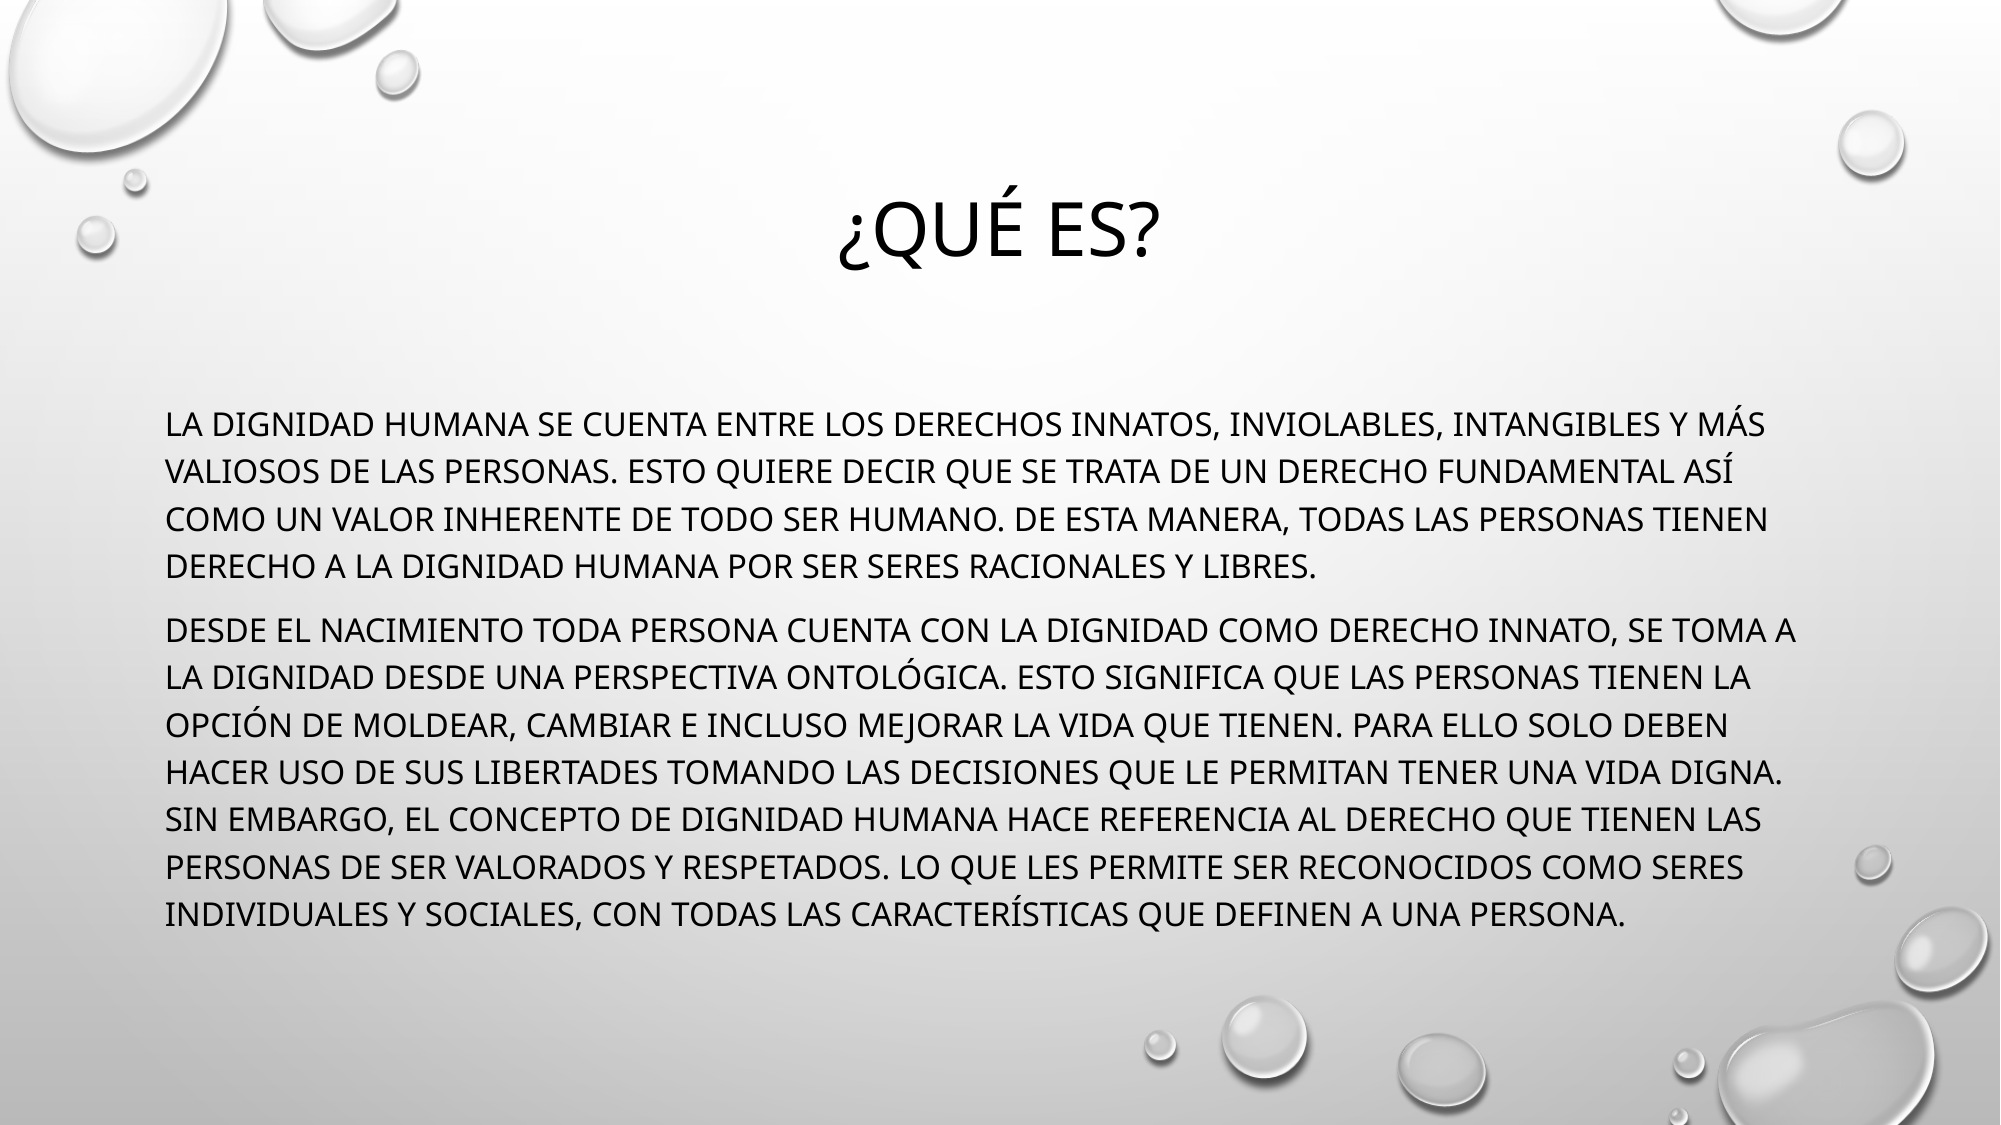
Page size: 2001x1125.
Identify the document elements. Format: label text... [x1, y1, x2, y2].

picture [0, 0, 2000, 1125]
list La dignidad humana se cuenta entre los derechos innatos, inviolables, intangibles y más valiosos de las personas. Esto quiere decir que se trata de un derecho fundamental así como un valor inherente de todo ser humano. De esta manera, todas las personas tienen derecho a la dignidad humana por ser seres racionales y libres. Desde el nacimiento toda persona cuenta con la dignidad como derecho innato, se toma a la dignidad desde una perspectiva ontológica. Esto significa que las personas tienen la opción de moldear, cambiar e incluso mejorar la vida que tienen. Para ello solo deben hacer uso de sus libertades tomando las decisiones que le permitan tener una vida digna. Sin embargo, el concepto de dignidad humana hace referencia al derecho que tienen las personas de ser valorados y respetados. Lo que les permite ser reconocidos como seres individuales y sociales, con todas las características que definen a una persona. [149, 388, 1850, 950]
title ¿Qué es? [149, 101, 1851, 364]
